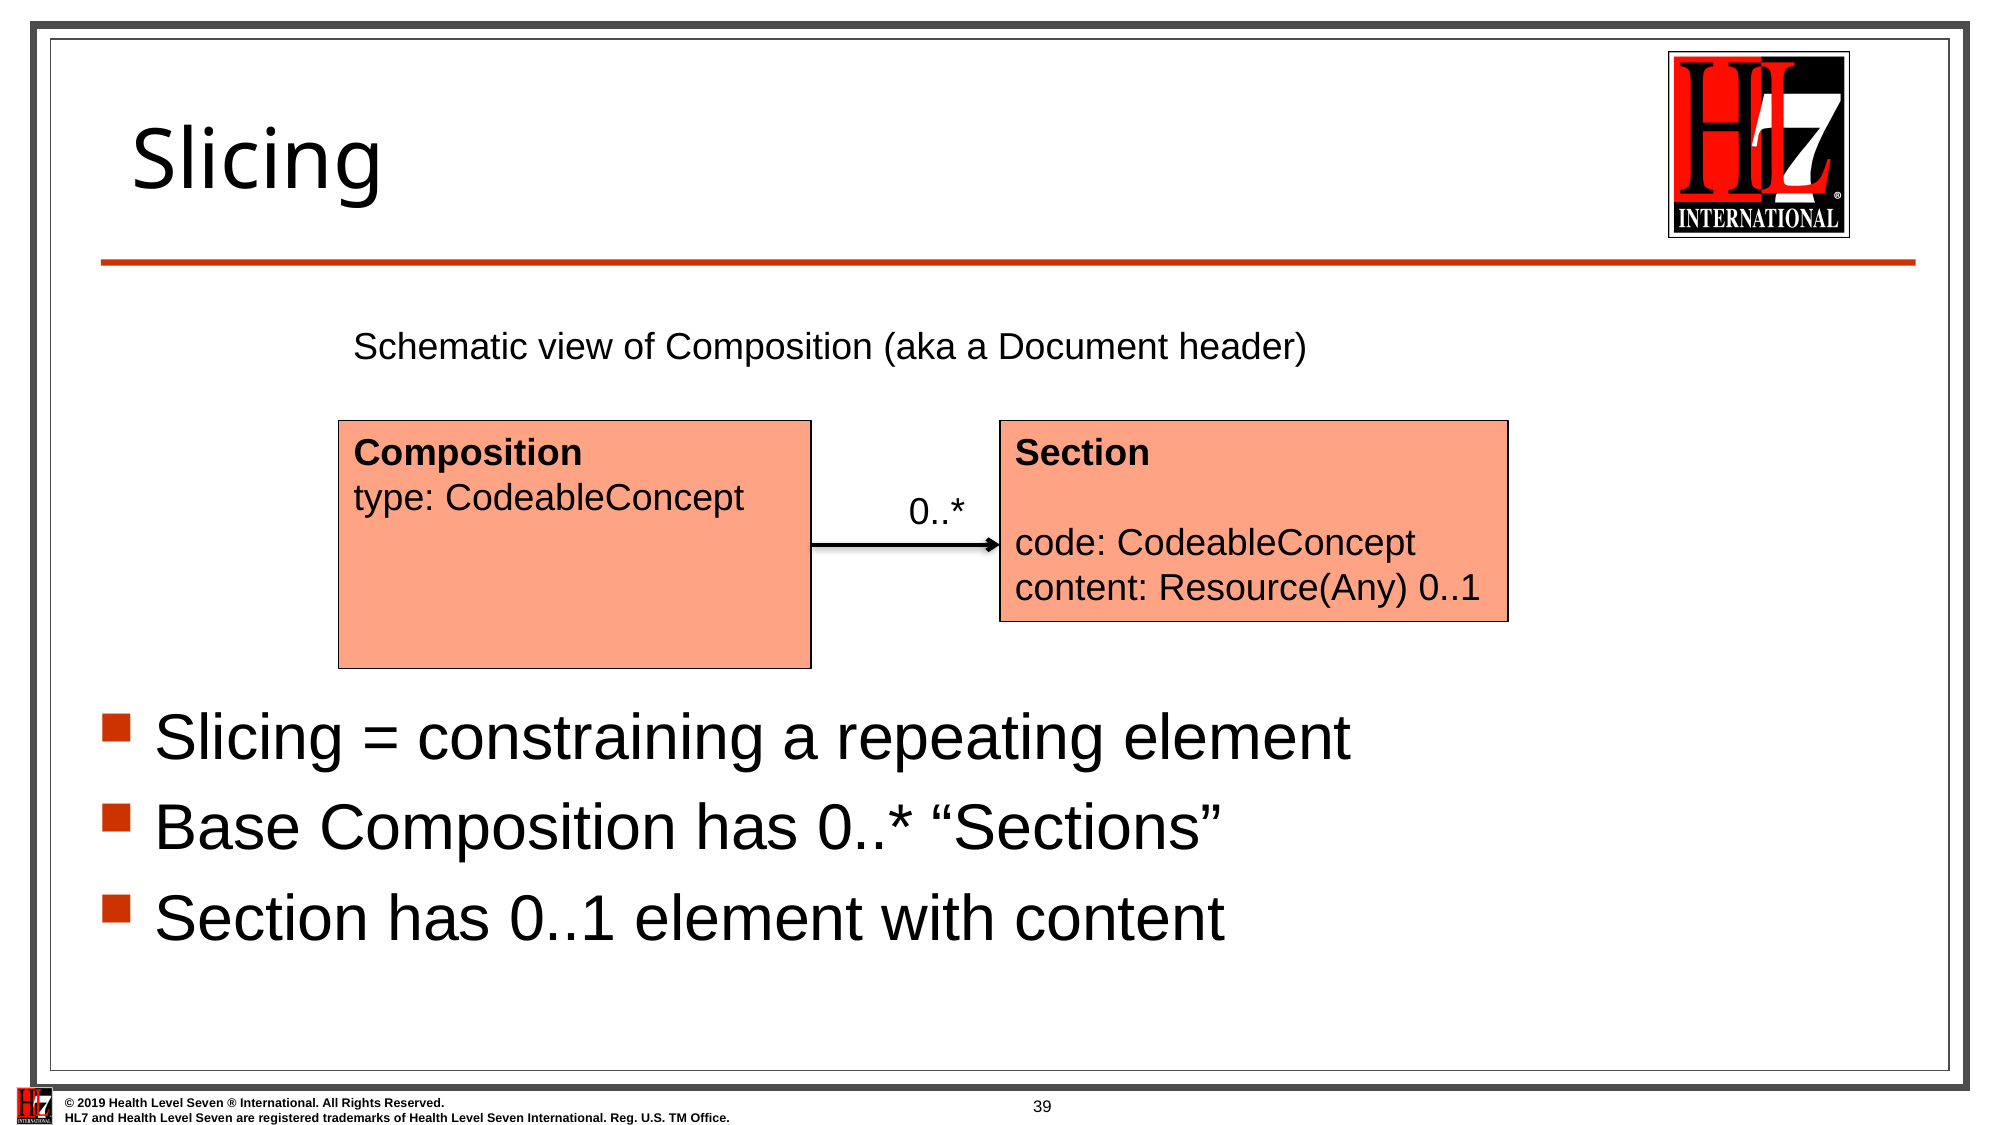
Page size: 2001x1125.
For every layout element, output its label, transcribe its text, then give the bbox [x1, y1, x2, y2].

picture [16, 1087, 53, 1125]
text_box Section code: CodeableConcept content: Resource(Any) 0..1 [999, 420, 1508, 622]
text_box 0..* [894, 479, 981, 540]
picture [1668, 51, 1850, 77]
picture [1668, 213, 1850, 238]
text_box Schematic view of Composition (aka a Document header) [338, 314, 1473, 375]
slide_number 39 [949, 1087, 1067, 1125]
text_box Composition type: CodeableConcept [338, 420, 811, 669]
list Slicing = constraining a repeating element Base Composition has 0..* “Sections” Section has 0..1 element with content [83, 687, 1917, 1026]
title Slicing [116, 77, 1901, 213]
